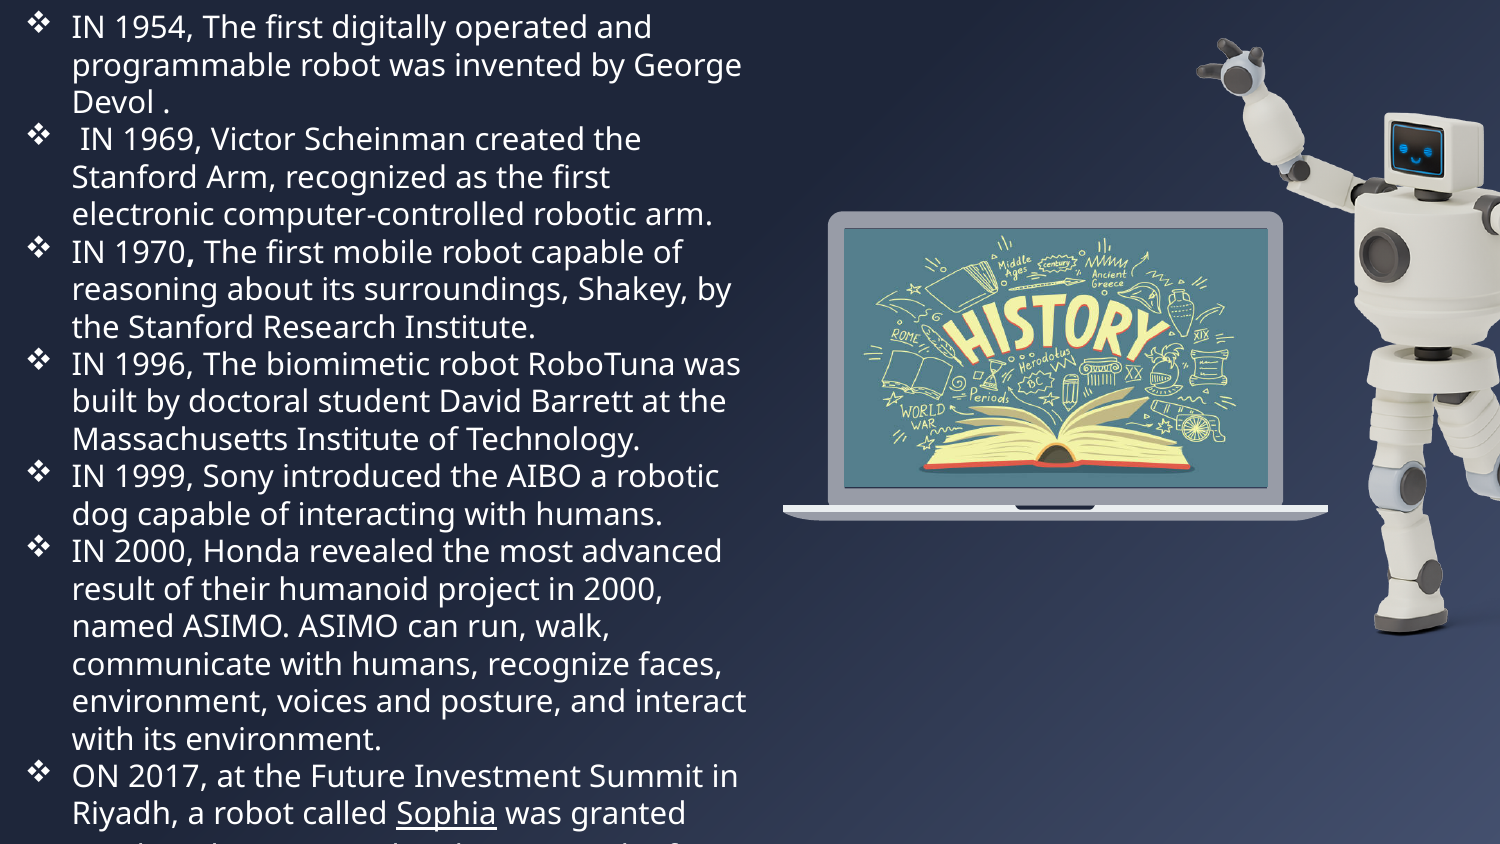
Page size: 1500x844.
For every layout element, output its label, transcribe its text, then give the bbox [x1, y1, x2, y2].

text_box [1196, 38, 1500, 639]
picture [844, 229, 1268, 487]
text_box IN 1954, The first digitally operated and programmable robot was invented by George Devol . IN 1969, Victor Scheinman created the Stanford Arm, recognized as the first electronic computer-controlled robotic arm. IN 1970, The first mobile robot capable of reasoning about its surroundings, Shakey, by the Stanford Research Institute. IN 1996, The biomimetic robot RoboTuna was built by doctoral student David Barrett at the Massachusetts Institute of Technology. IN 1999, Sony introduced the AIBO a robotic dog capable of interacting with humans. IN 2000, Honda revealed the most advanced result of their humanoid project in 2000, named ASIMO. ASIMO can run, walk, communicate with humans, recognize faces, environment, voices and posture, and interact with its environment. ON 2017, at the Future Investment Summit in Riyadh, a robot called Sophia was granted Saudi Arabian citizenship, becoming the first robot ever to have a nationality. [10, 0, 775, 844]
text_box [783, 211, 1191, 521]
